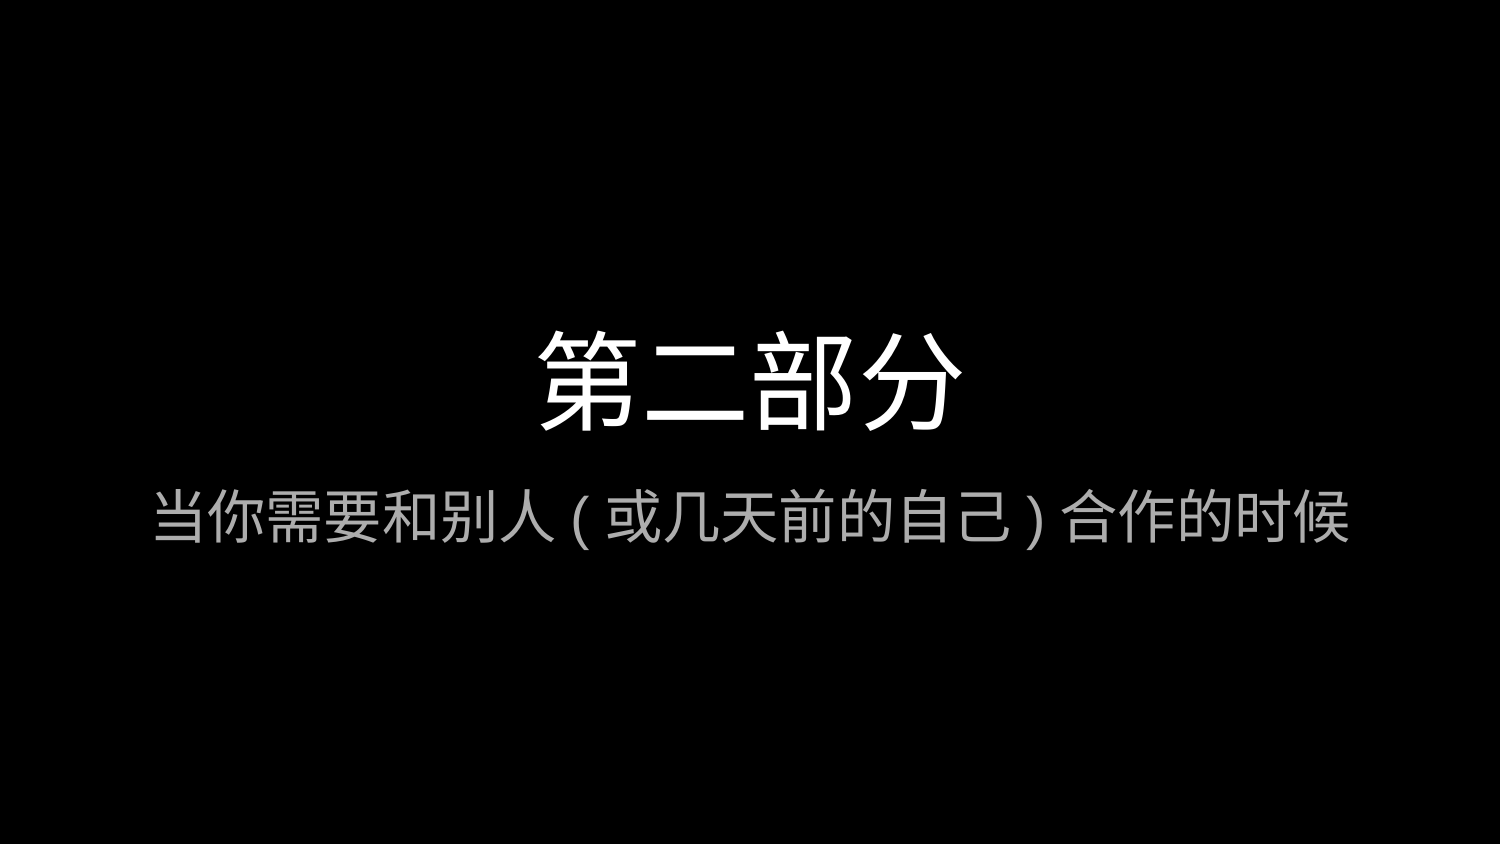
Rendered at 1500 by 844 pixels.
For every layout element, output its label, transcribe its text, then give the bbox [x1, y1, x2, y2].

subtitle 当你需要和别人(或几天前的自己)合作的时候 [51, 464, 1449, 595]
title 第二部分 [51, 122, 1449, 459]
